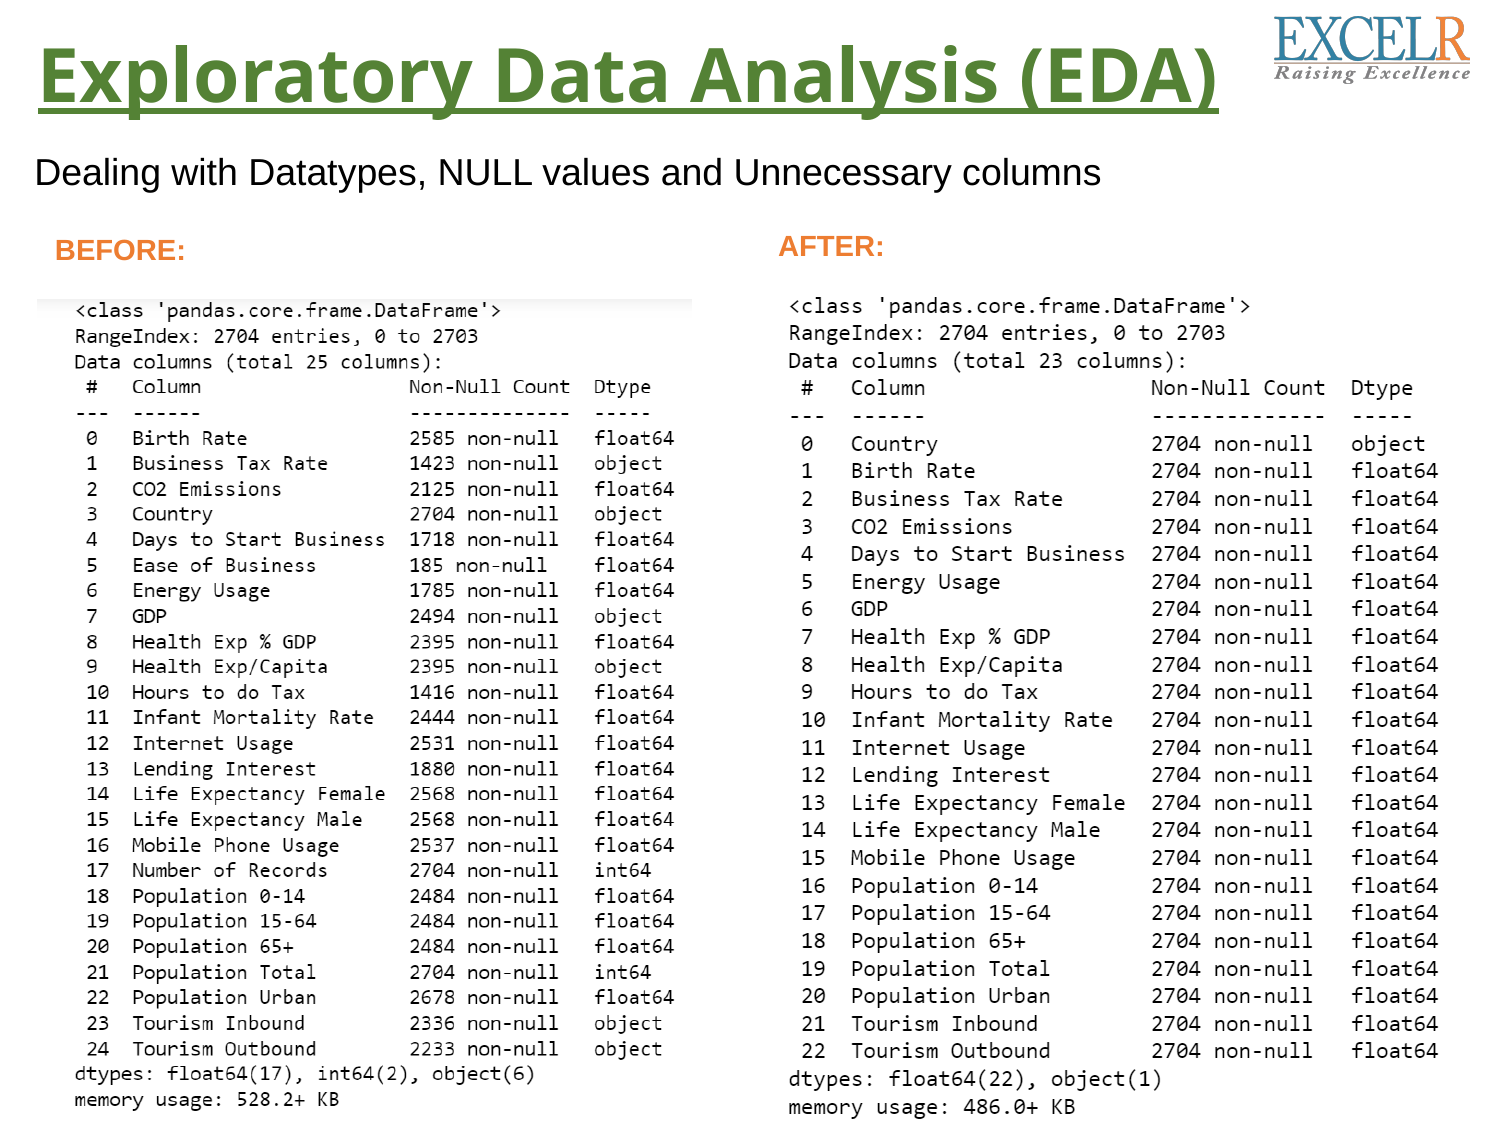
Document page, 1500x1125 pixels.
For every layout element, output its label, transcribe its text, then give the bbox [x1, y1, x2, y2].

text_box BEFORE: [40, 223, 365, 274]
text_box Exploratory Data Analysis (EDA) [37, 27, 1433, 169]
picture [37, 298, 692, 1125]
picture [763, 282, 1463, 1125]
text_box AFTER: [763, 219, 1200, 270]
picture [1274, 16, 1470, 85]
text_box Dealing with Datatypes, NULL values and Unnecessary columns [19, 140, 1394, 200]
